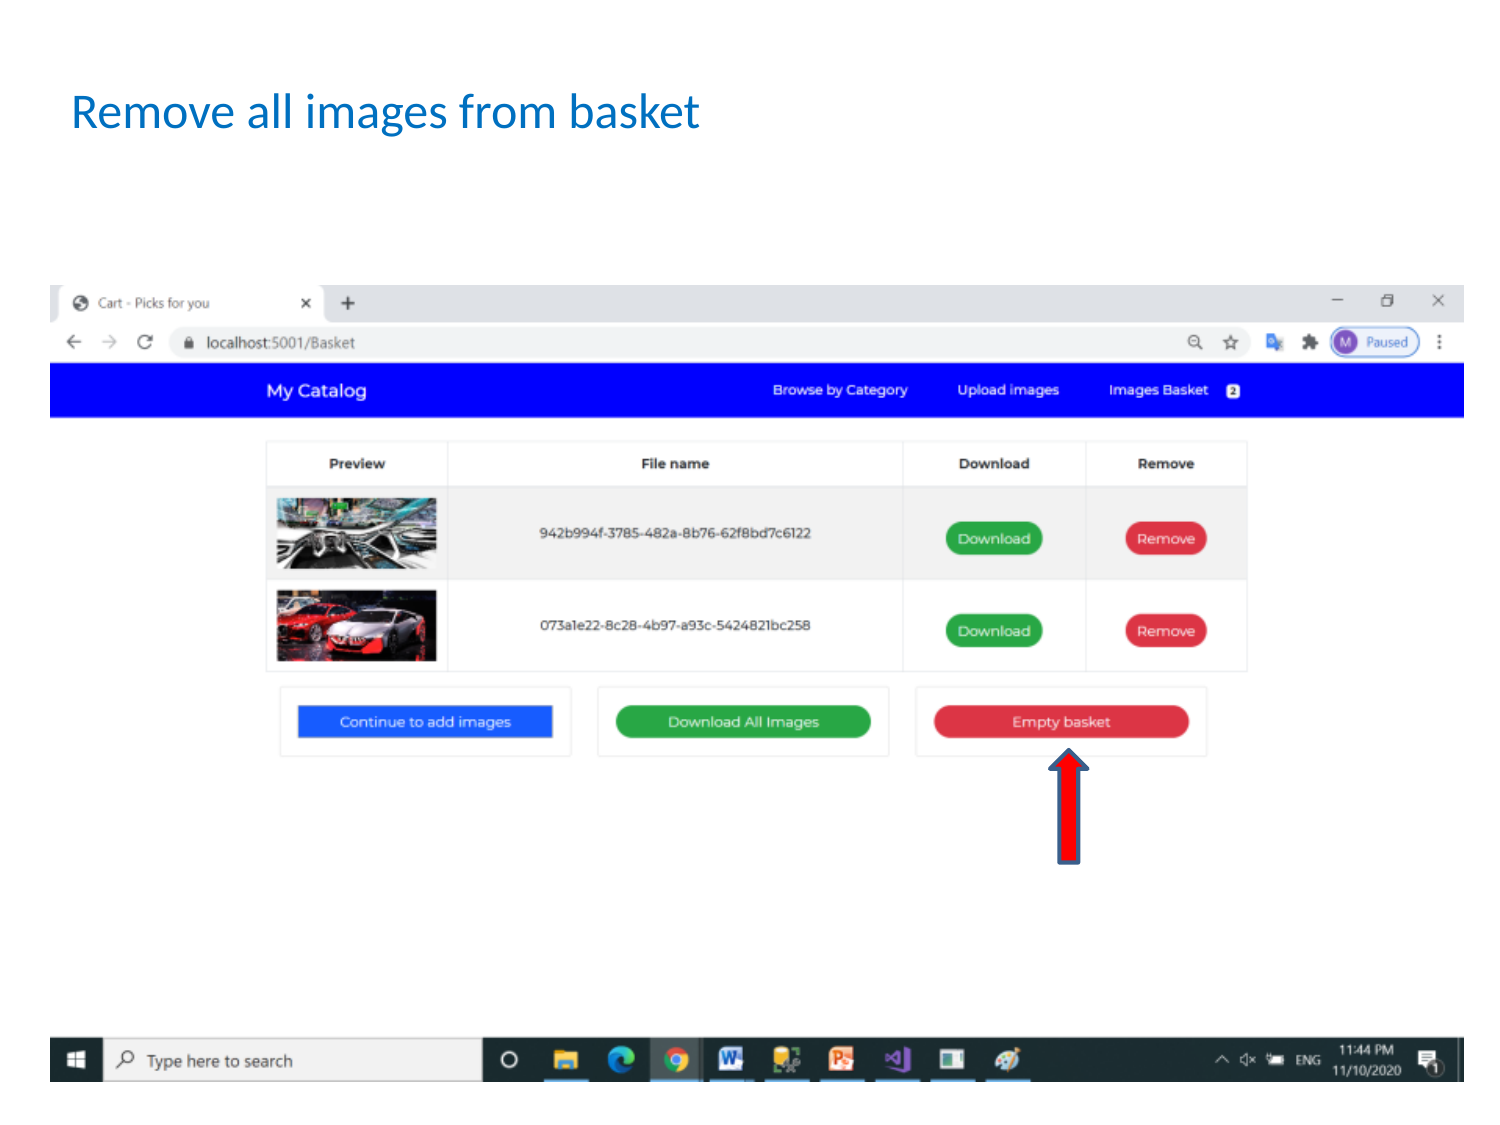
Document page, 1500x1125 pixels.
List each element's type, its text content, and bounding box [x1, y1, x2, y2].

picture [49, 285, 1465, 1082]
text_box Remove all images from basket [56, 70, 716, 146]
